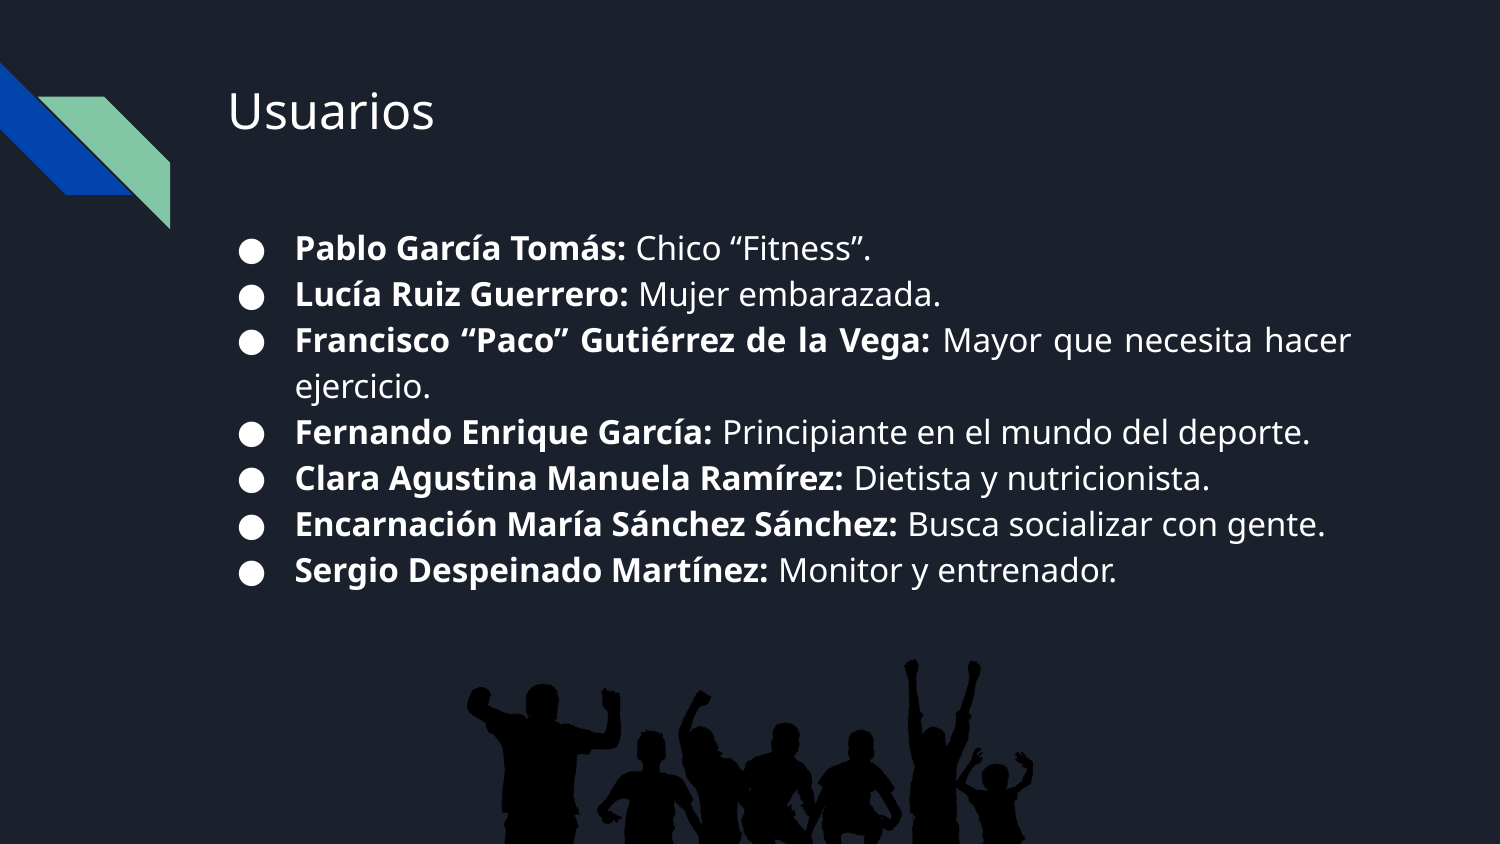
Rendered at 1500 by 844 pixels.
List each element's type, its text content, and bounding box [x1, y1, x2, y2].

list Pablo García Tomás: Chico “Fitness”. Lucía Ruiz Guerrero: Mujer embarazada. Francisco “Paco” Gutiérrez de la Vega: Mayor que necesita hacer ejercicio. Fernando Enrique García: Principiante en el mundo del deporte. Clara Agustina Manuela Ramírez: Dietista y nutricionista. Encarnación María Sánchez Sánchez: Busca socializar con gente. Sergio Despeinado Martínez: Monitor y entrenador. [212, 215, 1368, 684]
title Usuarios [212, 64, 1368, 215]
picture [467, 659, 1033, 844]
